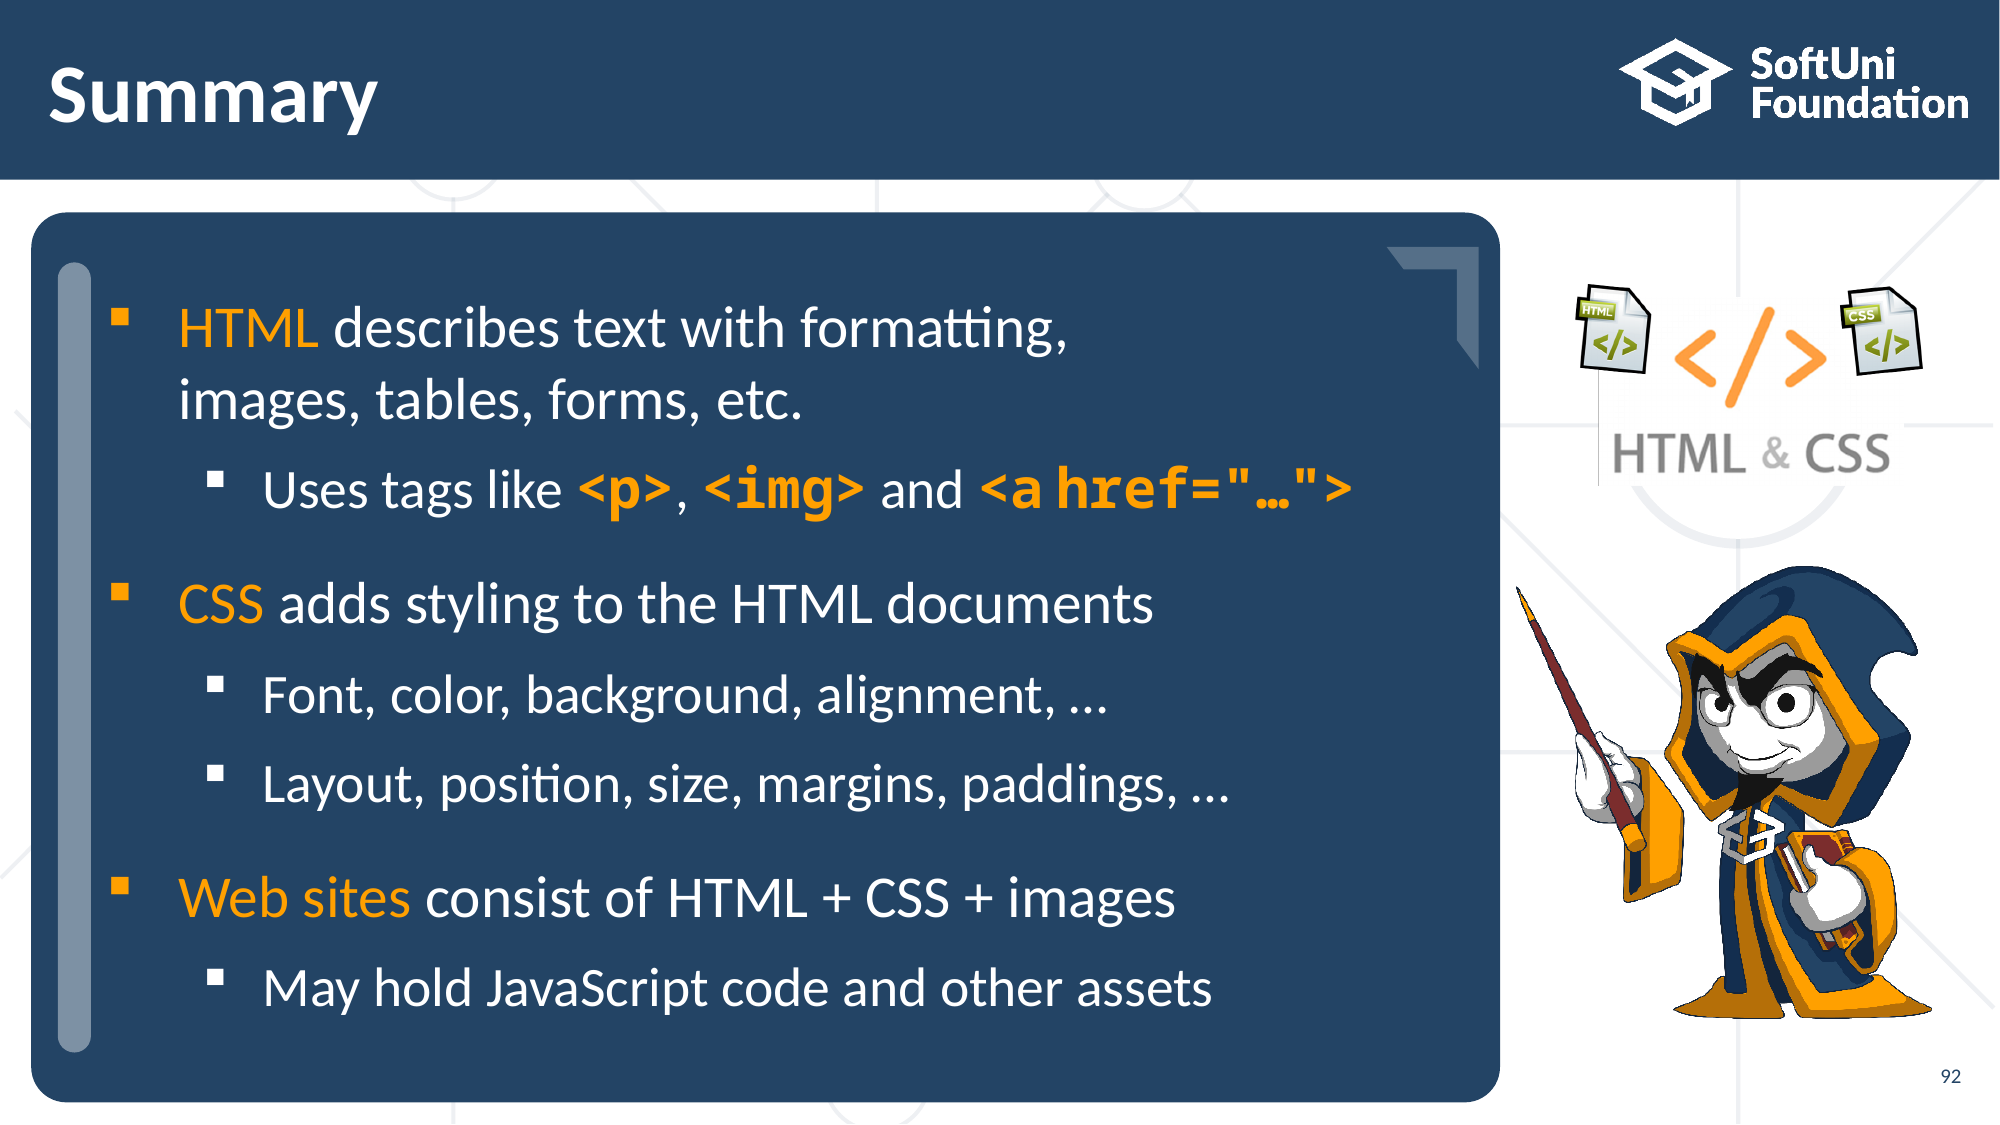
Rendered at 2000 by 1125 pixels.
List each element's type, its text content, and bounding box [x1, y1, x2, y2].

title Summary [31, 16, 1591, 162]
slide_number 92 [1896, 1049, 1968, 1101]
picture [1570, 282, 1933, 486]
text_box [30, 212, 1501, 1103]
picture [1499, 525, 1974, 1038]
picture [1618, 38, 1968, 126]
